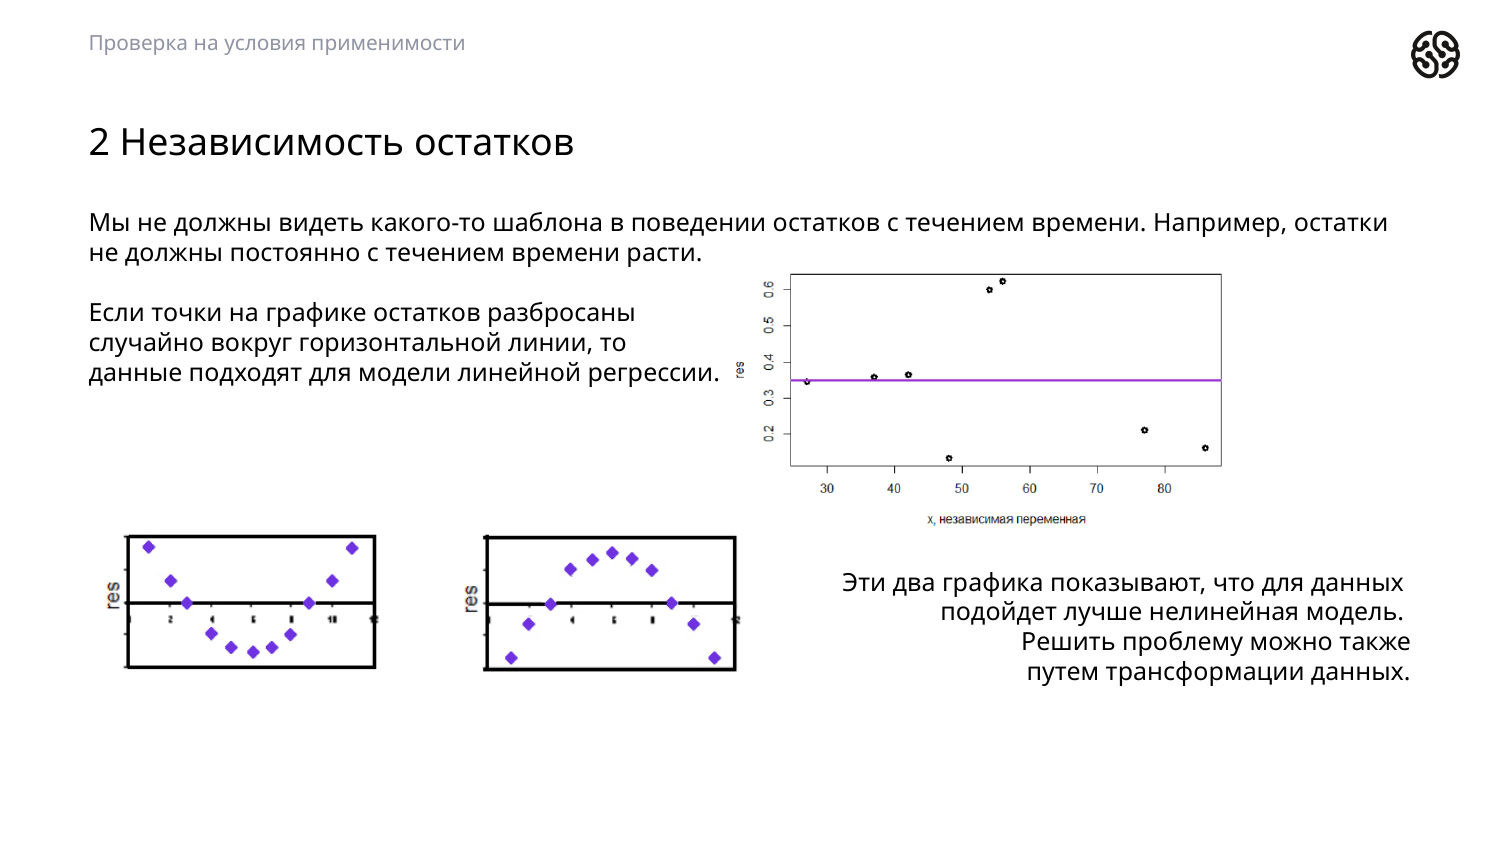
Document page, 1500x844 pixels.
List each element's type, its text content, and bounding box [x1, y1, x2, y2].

subtitle Мы не должны видеть какого-то шаблона в поведении остатков с течением времени. Например, остатки не должны постоянно с течением времени расти. Если точки на графике остатков разбросаны случайно вокруг горизонтальной линии, то данные подходят для модели линейной регрессии. Эти два графика показывают, что для данных подойдет лучше нелинейная модель. Решить проблему можно также путем трансформации данных. [88, 206, 1412, 739]
picture [87, 268, 1226, 696]
picture [1411, 30, 1460, 79]
subtitle Проверка на условия применимости [88, 24, 1066, 84]
title 2 Независимость остатков [88, 118, 1412, 164]
